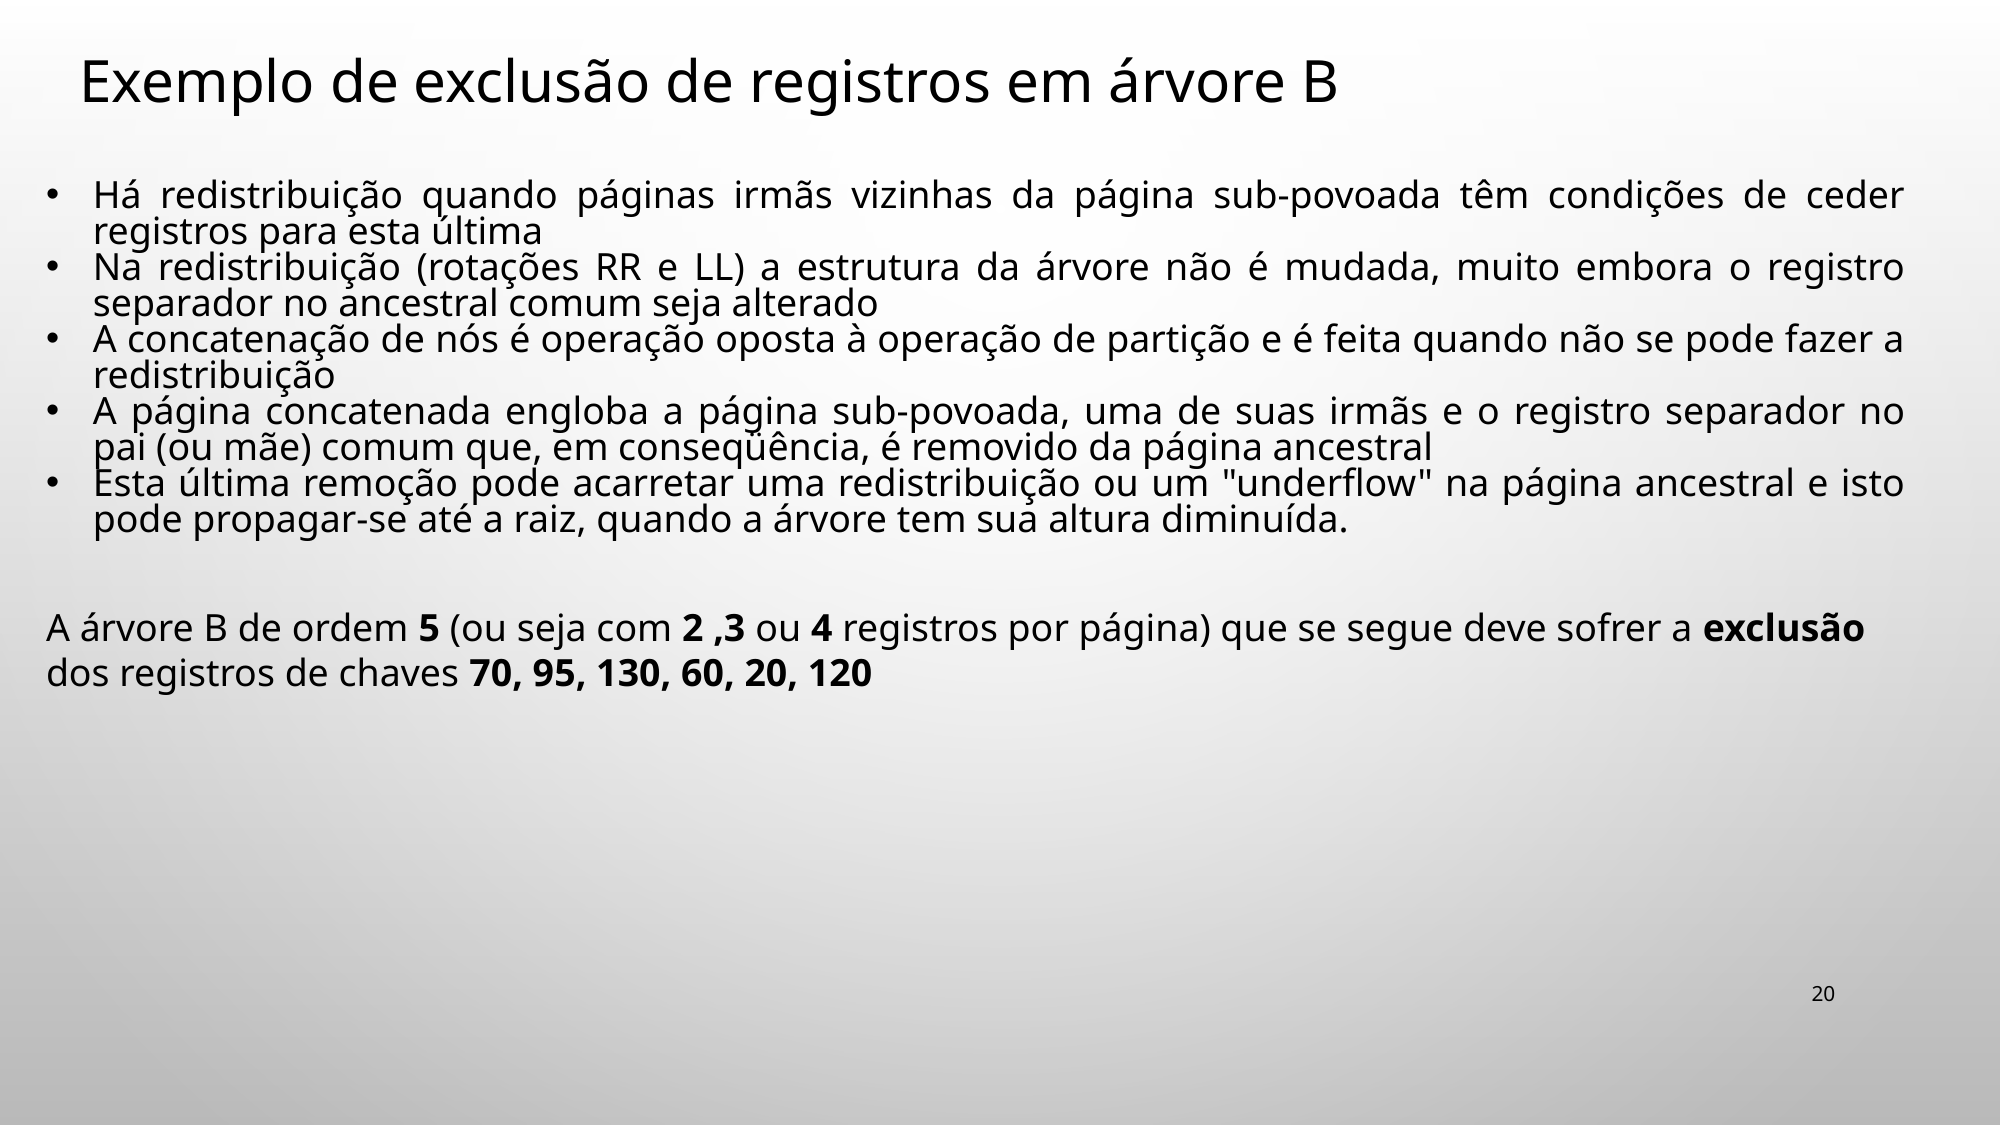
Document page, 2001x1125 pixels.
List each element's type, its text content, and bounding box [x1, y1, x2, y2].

text_box Exemplo de exclusão de registros em árvore B [64, 36, 1355, 122]
slide_number 20 [1724, 965, 1851, 1025]
picture [0, 0, 2000, 1125]
text_box Há redistribuição quando páginas irmãs vizinhas da página sub-povoada têm condições de ceder registros para esta última Na redistribuição (rotações RR e LL) a estrutura da árvore não é mudada, muito embora o registro separador no ancestral comum seja alterado A concatenação de nós é operação oposta à operação de partição e é feita quando não se pode fazer a redistribuição A página concatenada engloba a página sub-povoada, uma de suas irmãs e o registro separador no pai (ou mãe) comum que, em conseqüência, é removido da página ancestral Esta última remoção pode acarretar uma redistribuição ou um "underflow" na página ancestral e isto pode propagar-se até a raiz, quando a árvore tem sua altura diminuída. [31, 172, 1922, 592]
text_box A árvore B de ordem 5 (ou seja com 2 ,3 ou 4 registros por página) que se segue deve sofrer a exclusão dos registros de chaves 70, 95, 130, 60, 20, 120 [31, 596, 1922, 702]
